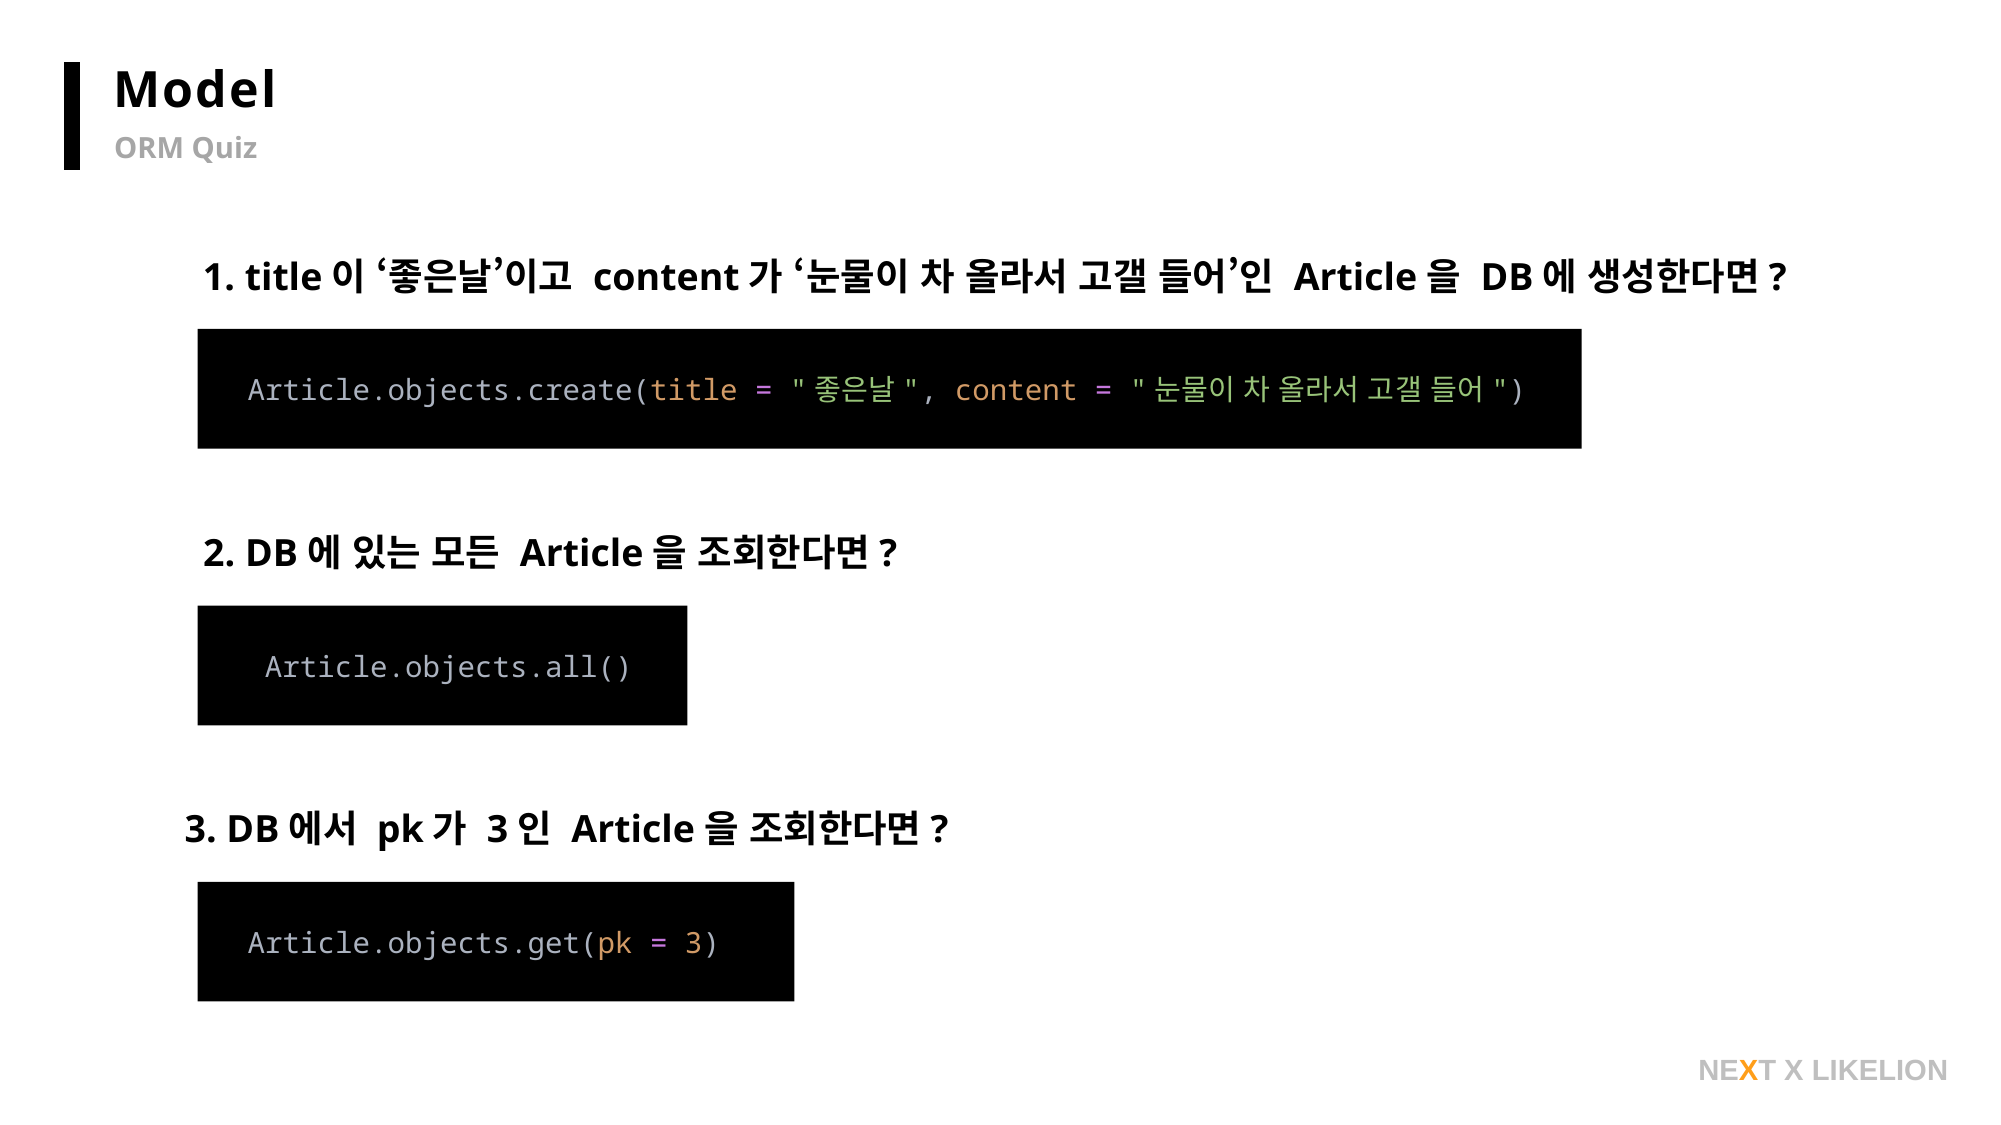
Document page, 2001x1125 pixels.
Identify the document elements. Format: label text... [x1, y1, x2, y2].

text_box Article.objects.get(pk = 3) [197, 881, 795, 1002]
text_box NEXT X LIKELION [1683, 1044, 1964, 1094]
text_box 3. DB에서 pk가 3인 Article을 조회한다면? [169, 774, 964, 858]
text_box Model [98, 50, 741, 126]
text_box 2. DB에 있는 모든 Article을 조회한다면? [188, 498, 913, 581]
text_box 1. title이 ‘좋은날’이고 content가 ‘눈물이 차 올라서 고갤 들어’인 Article을 DB에 생성한다면? [188, 222, 1812, 305]
text_box ORM Quiz [99, 122, 273, 172]
text_box [64, 62, 80, 170]
text_box Article.objects.all() [197, 605, 688, 726]
text_box Article.objects.create(title = "좋은날", content = "눈물이 차 올라서 고갤 들어") [197, 328, 1582, 449]
